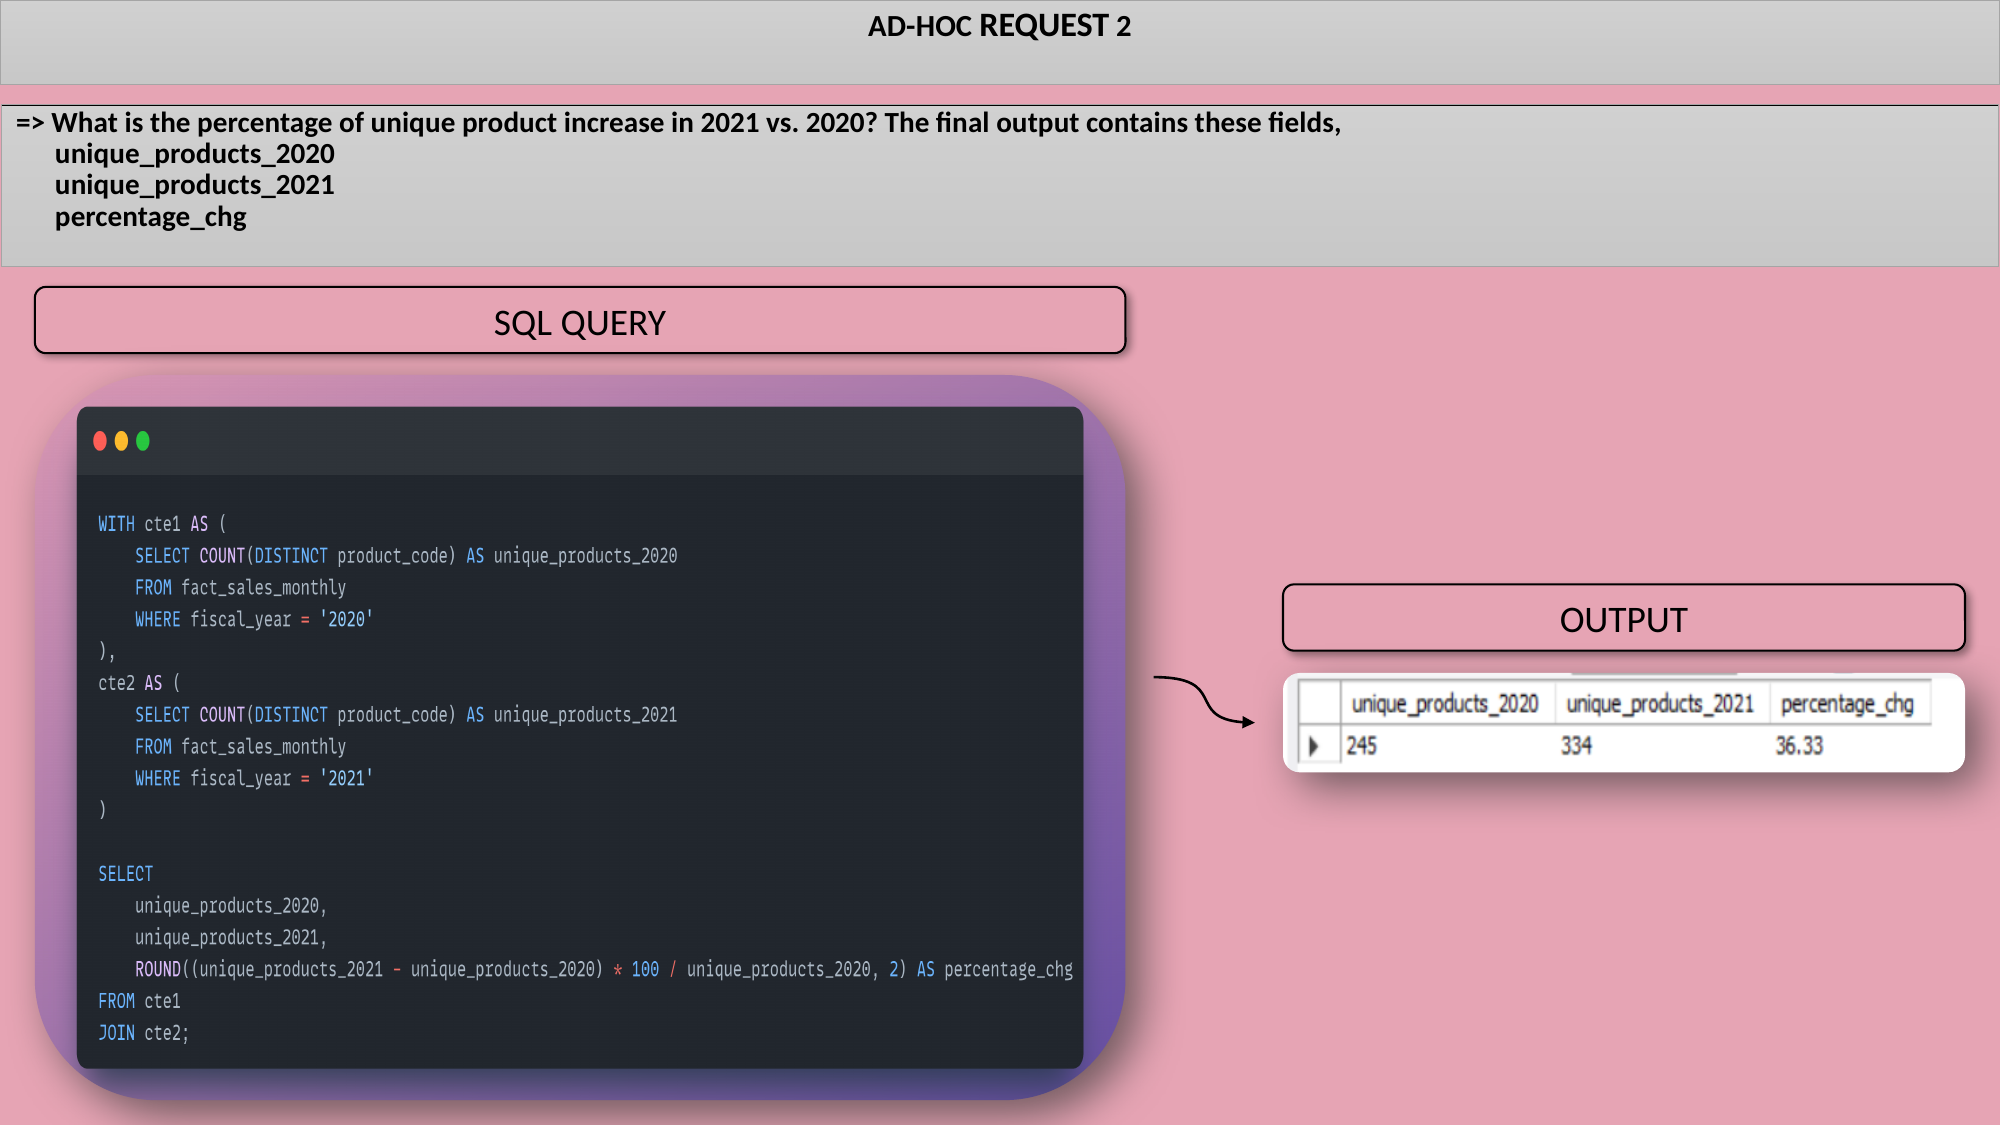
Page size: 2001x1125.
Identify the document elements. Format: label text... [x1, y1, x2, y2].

text_box OUTPUT [1281, 583, 1967, 652]
text_box => What is the percentage of unique product increase in 2021 vs. 2020? The final output contains these fields, unique_products_2020 unique_products_2021 percentage_chg [1, 104, 1999, 267]
text_box SQL QUERY [33, 285, 1127, 355]
picture [34, 374, 1126, 1101]
title AD-HOC REQUEST 2 [0, 0, 2000, 85]
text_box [1153, 677, 1255, 723]
picture [1282, 672, 1966, 773]
